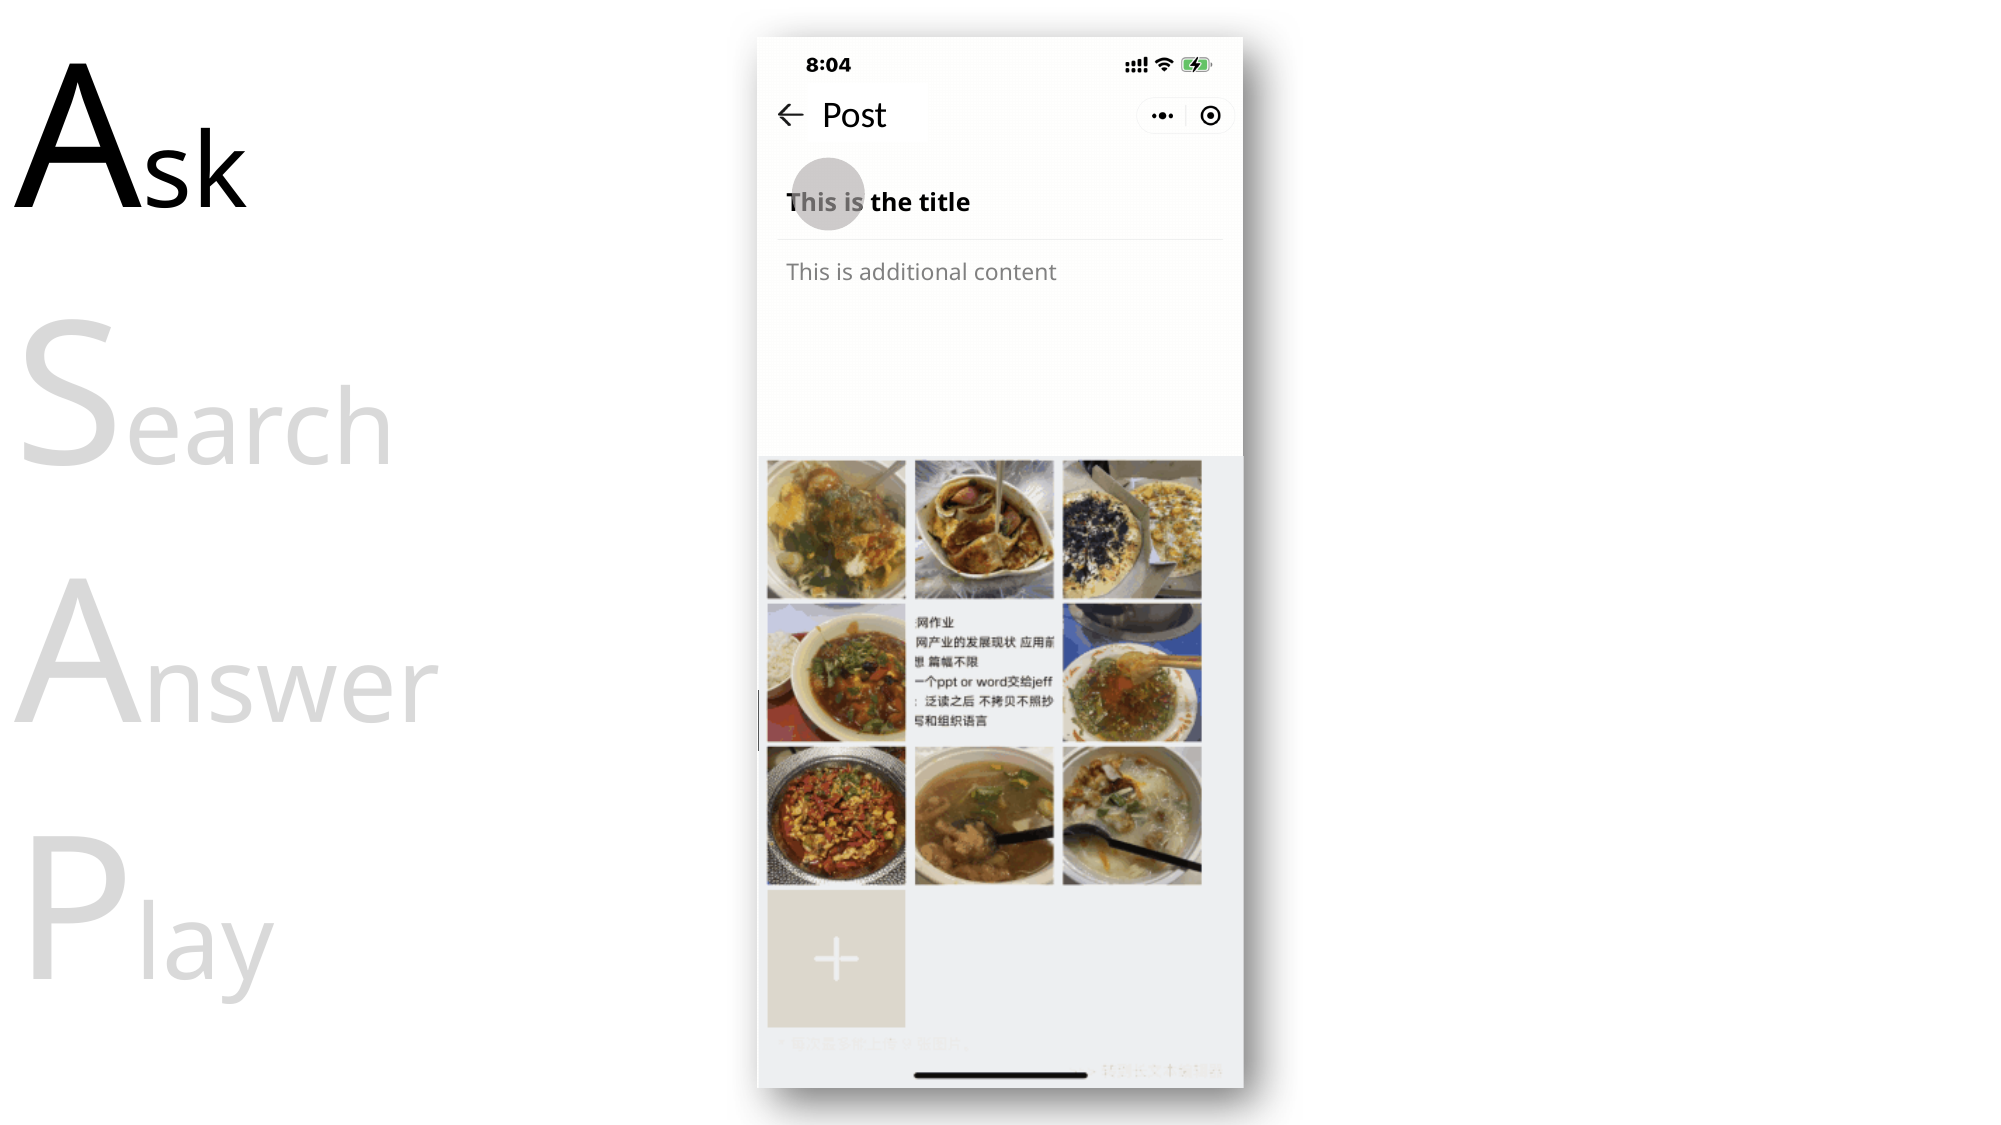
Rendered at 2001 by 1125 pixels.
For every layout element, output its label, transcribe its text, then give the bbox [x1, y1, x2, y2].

text_box Play [0, 772, 424, 1028]
picture [757, 37, 1244, 1088]
text_box Answer [0, 514, 566, 770]
text_box Search [0, 257, 707, 513]
text_box Ask [0, 0, 414, 255]
